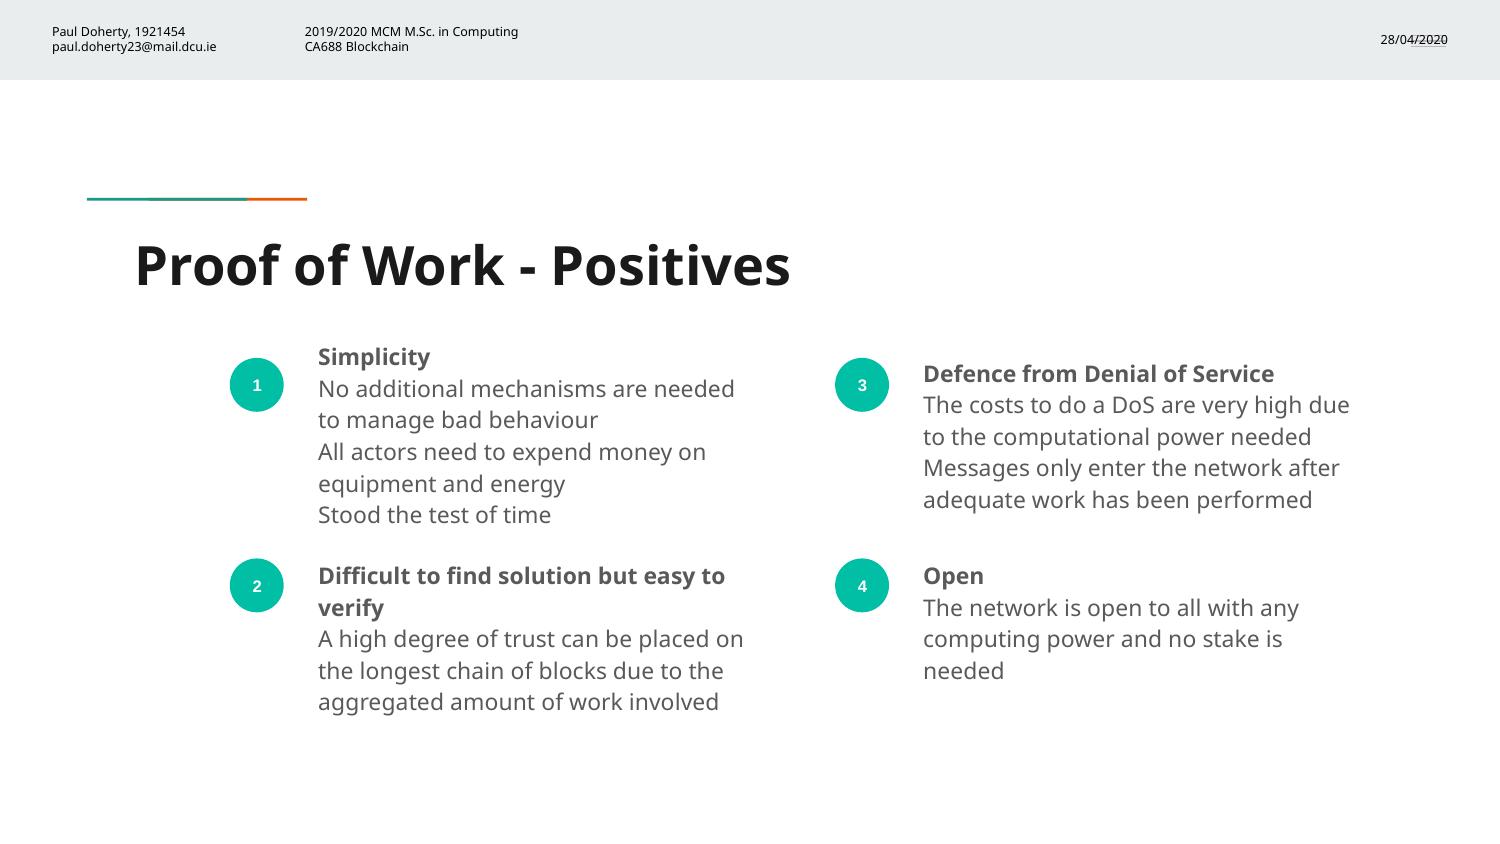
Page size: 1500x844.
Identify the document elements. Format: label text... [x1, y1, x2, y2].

text_box 3 [835, 357, 890, 412]
list Defence from Denial of Service The costs to do a DoS are very high due to the computational power needed Messages only enter the network after adequate work has been performed [908, 340, 1373, 513]
title Proof of Work - Positives [119, 216, 1381, 305]
list Difficult to find solution but easy to verify A high degree of trust can be placed on the longest chain of blocks due to the aggregated amount of work involved [303, 542, 768, 716]
list Open The network is open to all with any computing power and no stake is needed [908, 542, 1373, 716]
text_box 2 [229, 558, 284, 613]
text_box 1 [229, 357, 284, 412]
list Simplicity No additional mechanisms are needed to manage bad behaviour All actors need to expend money on equipment and energy Stood the test of time [303, 323, 768, 528]
text_box 4 [835, 558, 890, 613]
